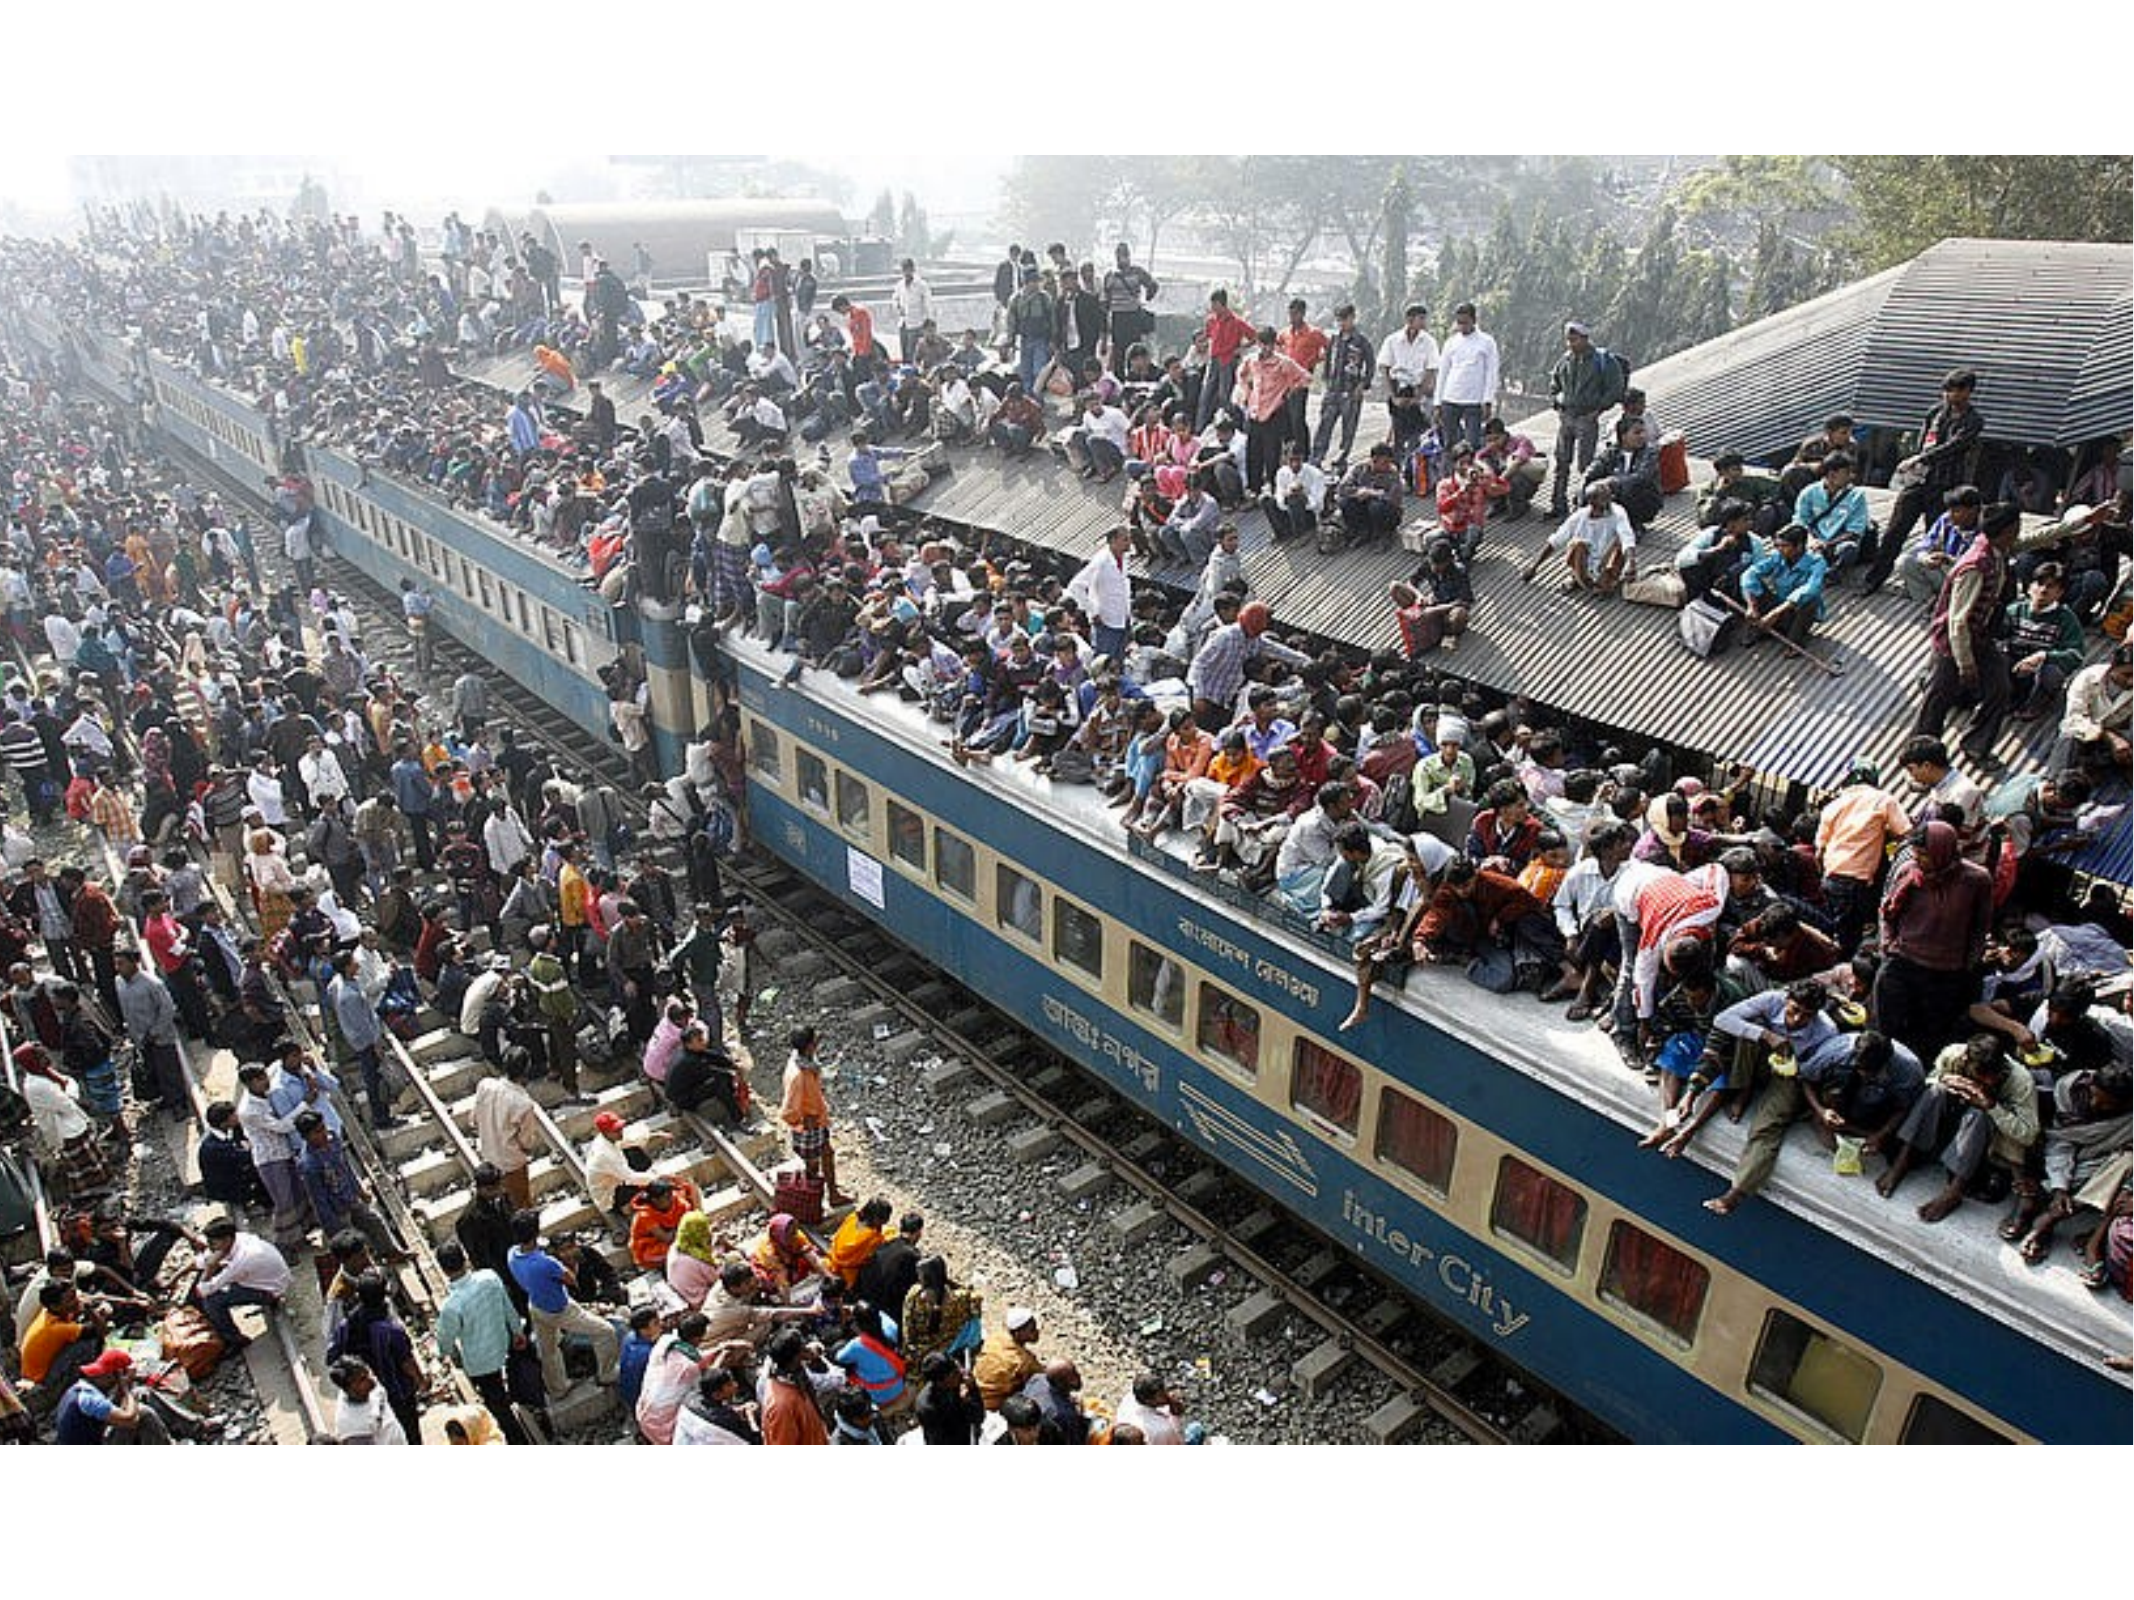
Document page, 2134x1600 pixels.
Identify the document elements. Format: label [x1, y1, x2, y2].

picture [0, 155, 2134, 1445]
